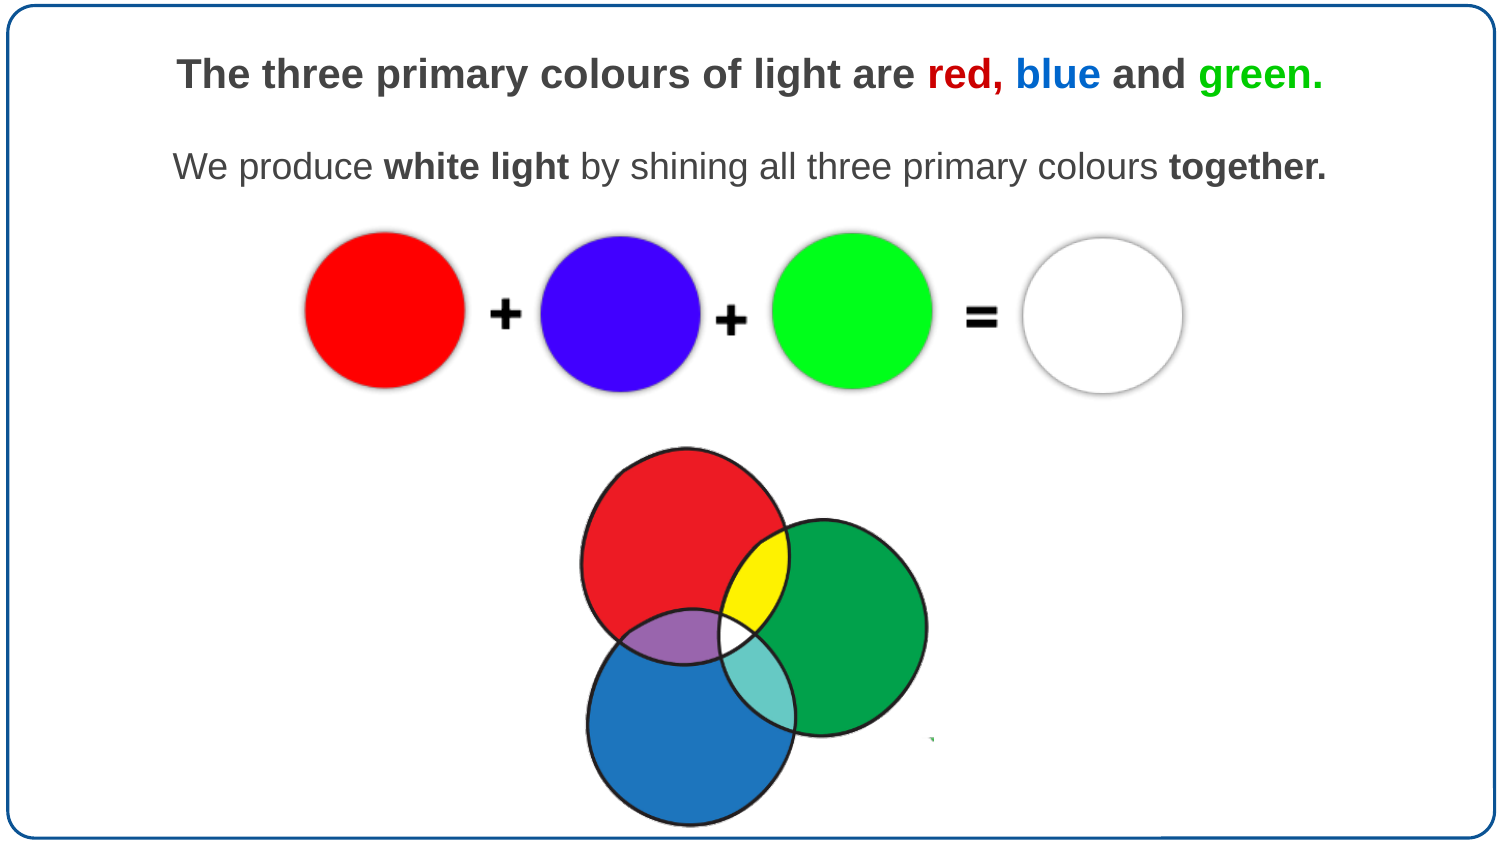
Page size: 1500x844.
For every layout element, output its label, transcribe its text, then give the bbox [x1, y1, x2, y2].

picture [566, 430, 934, 844]
text_box The three primary colours of light are red, blue and green. We produce white light by shining all three primary colours together. [92, 39, 1408, 195]
picture [278, 210, 1222, 408]
